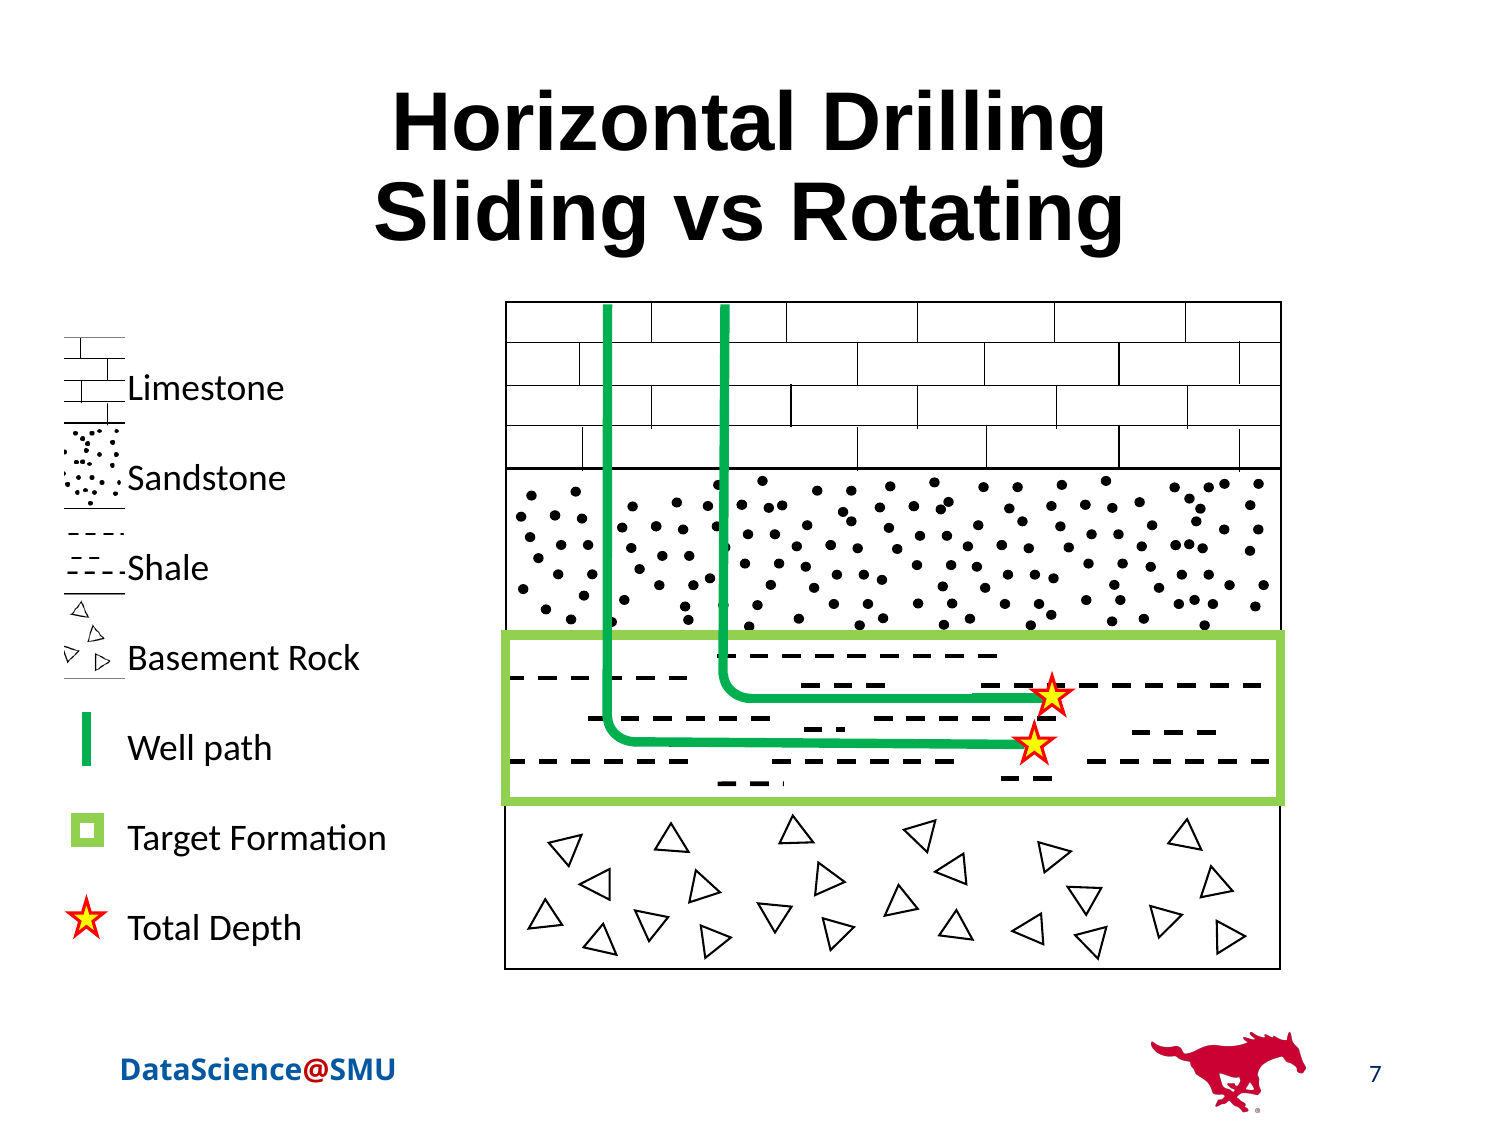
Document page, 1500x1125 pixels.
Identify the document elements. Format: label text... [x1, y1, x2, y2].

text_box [632, 741, 1025, 745]
title Horizontal Drilling Sliding vs Rotating [103, 59, 1397, 278]
slide_number 7 [1059, 1042, 1397, 1103]
picture [1151, 1032, 1306, 1042]
picture [1151, 1103, 1306, 1113]
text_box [505, 301, 1282, 969]
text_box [64, 310, 423, 949]
